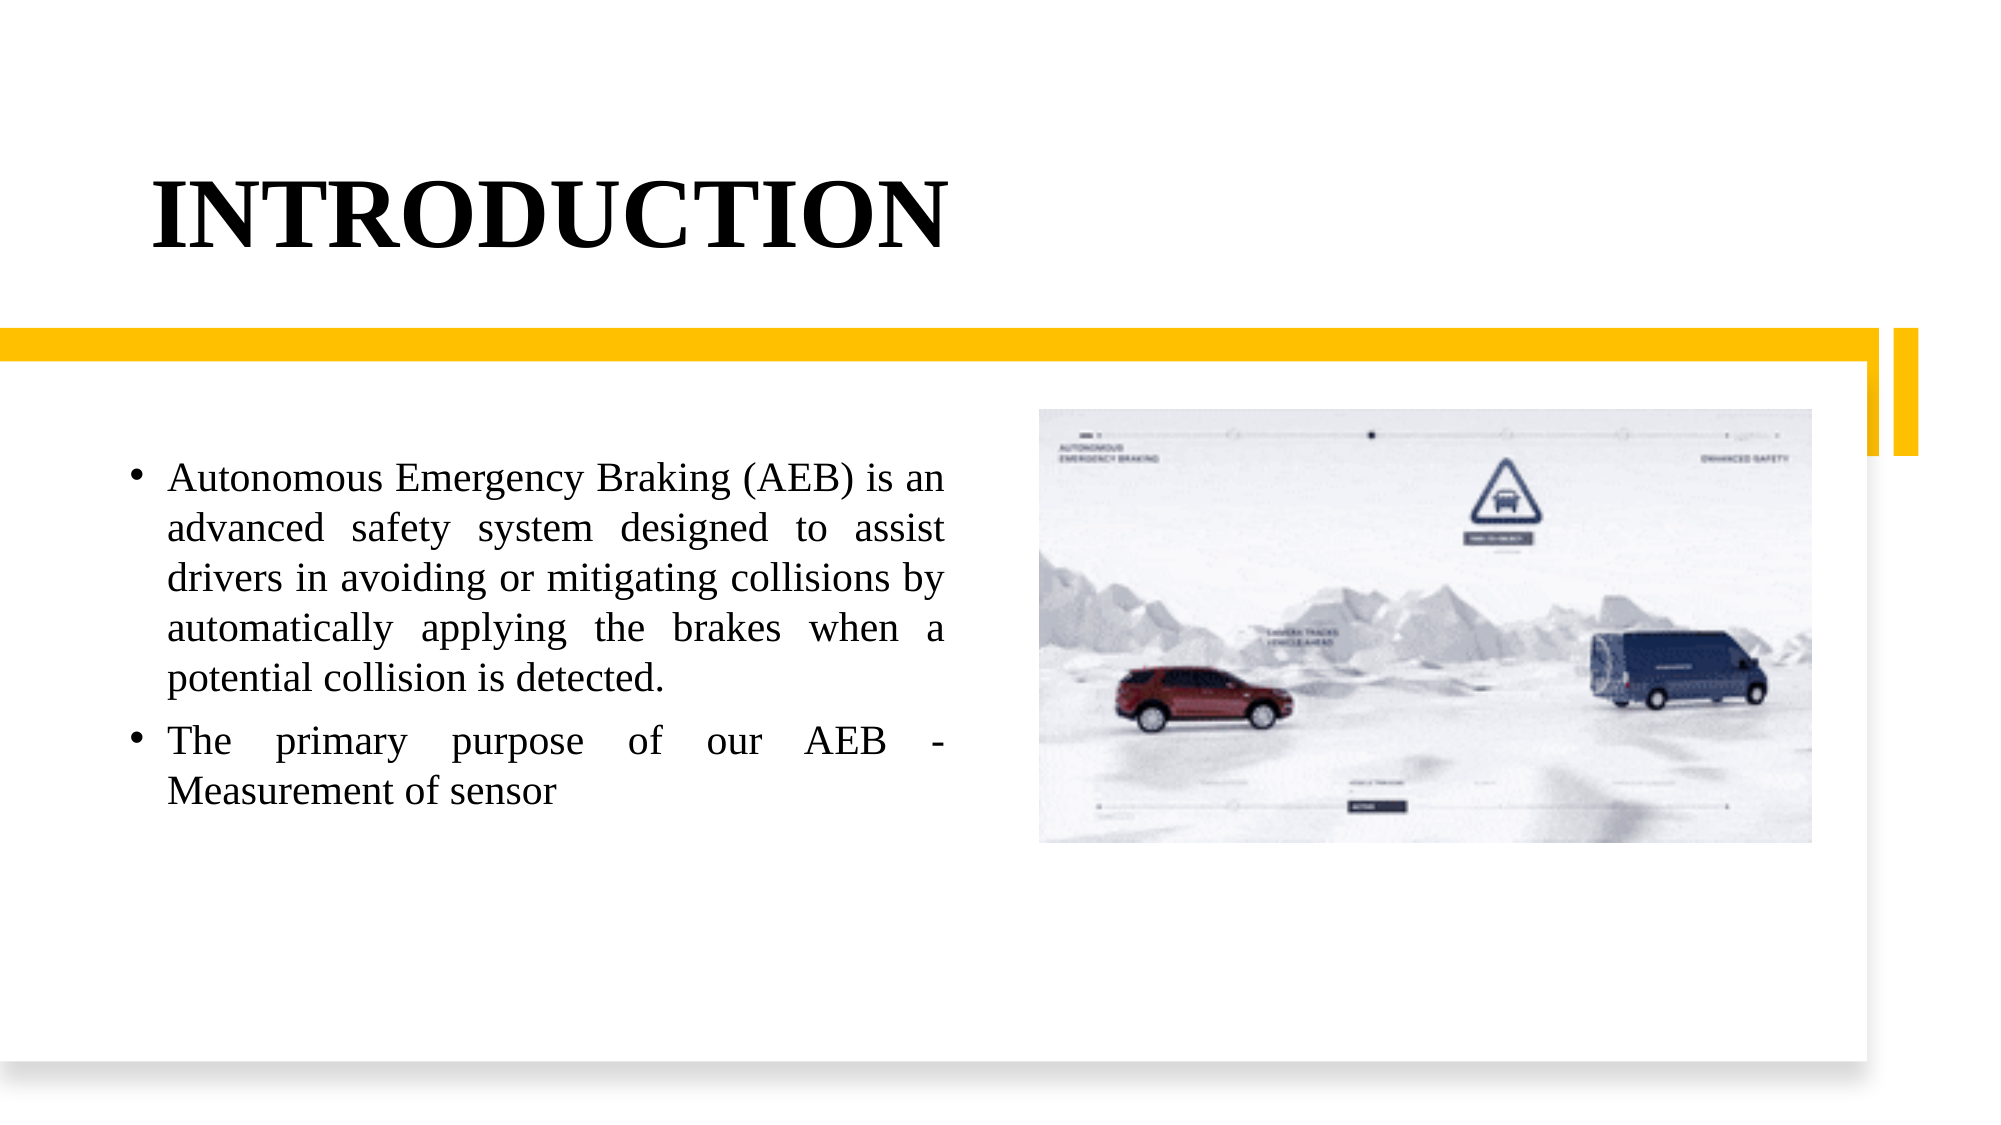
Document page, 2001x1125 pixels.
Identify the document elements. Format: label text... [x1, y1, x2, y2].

text_box [0, 327, 1880, 404]
text_box [1893, 327, 1919, 457]
text_box [0, 0, 2000, 1125]
slide_number 3 [1412, 1042, 1863, 1103]
text_box [0, 360, 1868, 1062]
picture [1039, 409, 1812, 843]
text_box Autonomous Emergency Braking (AEB) is an advanced safety system designed to assist drivers in avoiding or mitigating collisions by automatically applying the brakes when a potential collision is detected. The primary purpose of our AEB - Measurement of sensor [105, 361, 961, 959]
title INTRODUCTION [135, 63, 1787, 277]
